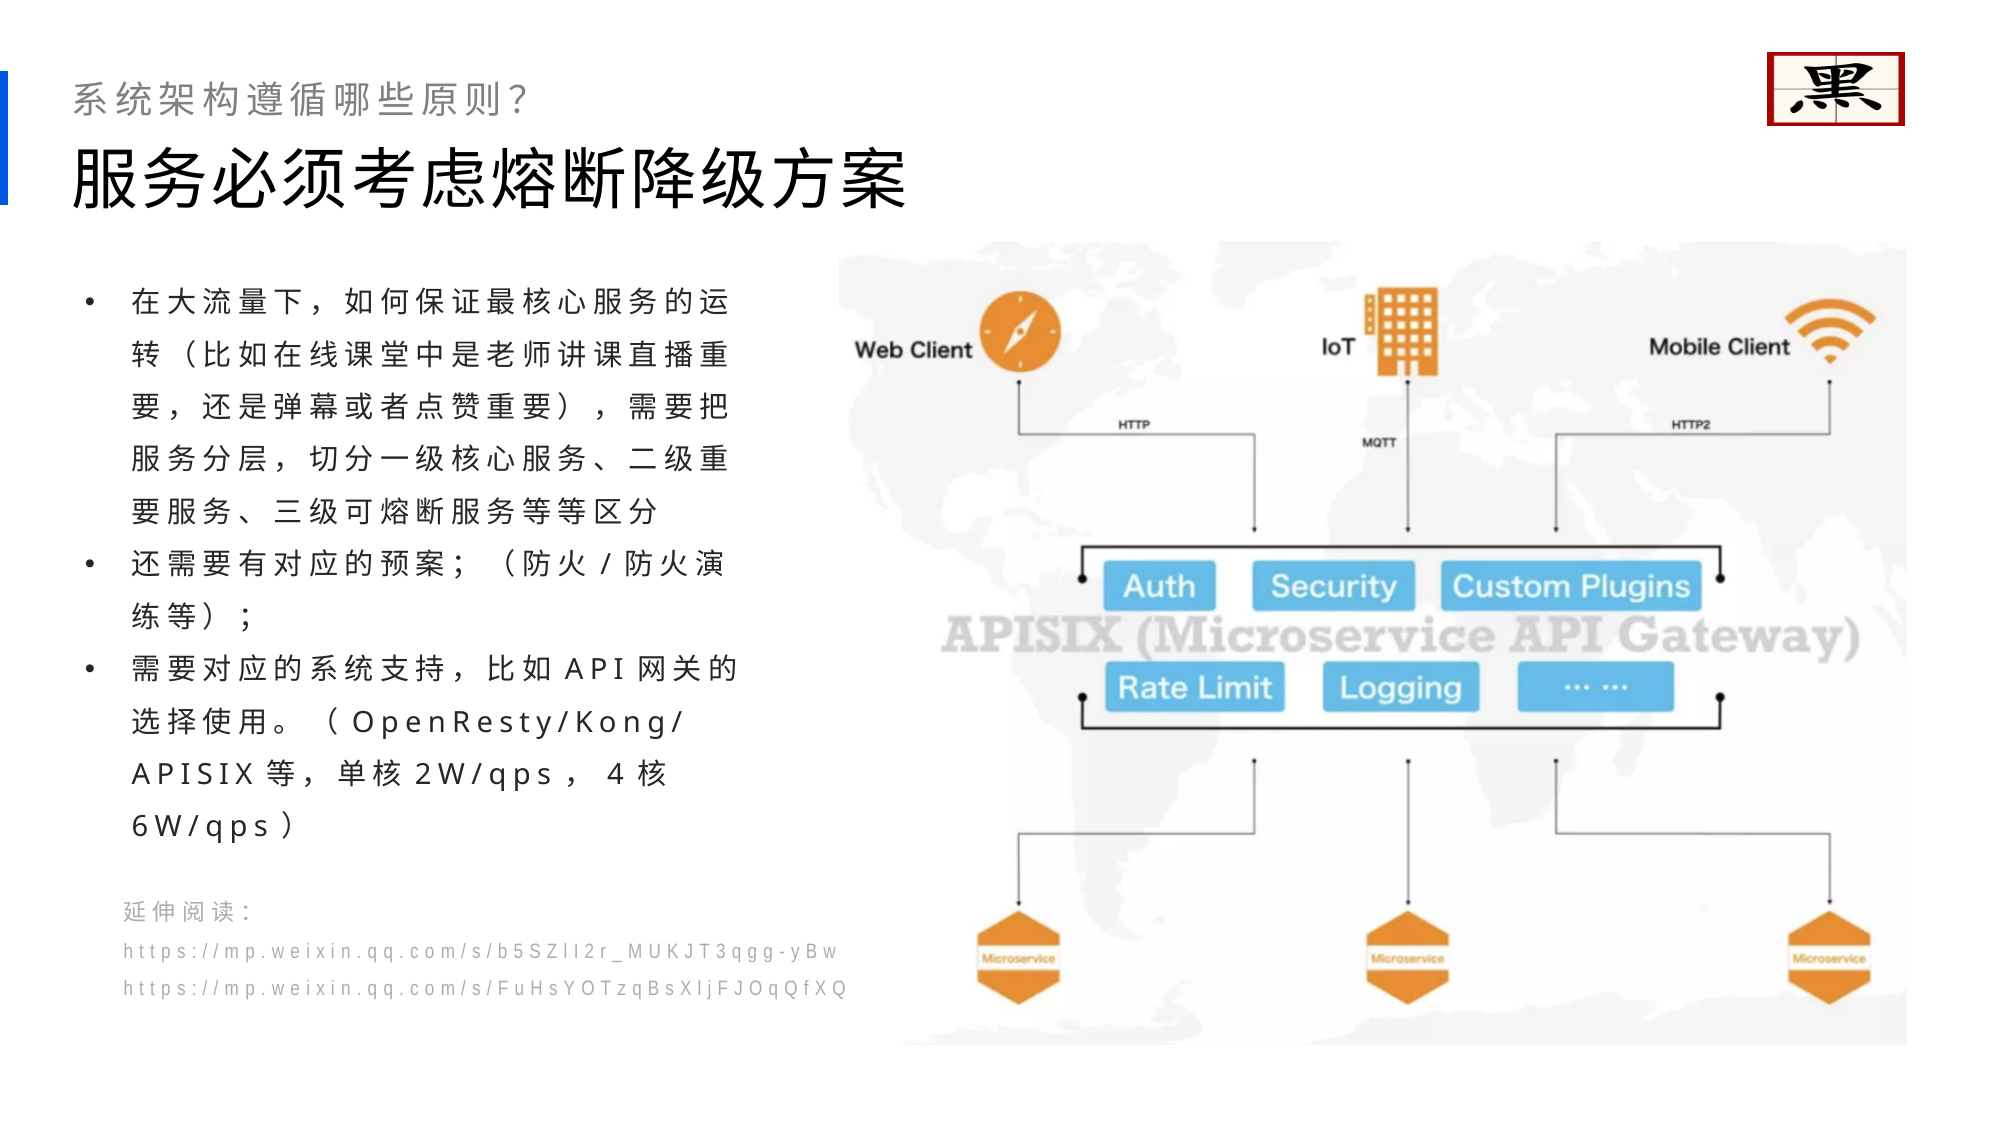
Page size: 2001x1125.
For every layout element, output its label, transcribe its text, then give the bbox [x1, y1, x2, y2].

text_box [0, 71, 8, 205]
text_box 系统架构遵循哪些原则？ [56, 48, 1629, 121]
picture [839, 241, 1907, 1045]
picture [1767, 52, 1905, 120]
text_box 服务必须考虑熔断降级方案 [56, 120, 1907, 220]
text_box 延伸阅读： https://mp.weixin.qq.com/s/b5SZlI2r_MUKJT3qgg-yBw https://mp.weixin.qq.com/s/FuHsYOTzqBsXljFJOqQfXQ [108, 876, 839, 1007]
text_box 在大流量下，如何保证最核心服务的运转（比如在线课堂中是老师讲课直播重要，还是弹幕或者点赞重要），需要把服务分层，切分一级核心服务、二级重要服务、三级可熔断服务等等区分 还需要有对应的预案；（防火/防火演练等）； 需要对应的系统支持，比如API网关的选择使用。（OpenResty/Kong/APISIX等，单核2W/qps，4核6W/qps） [70, 258, 780, 851]
